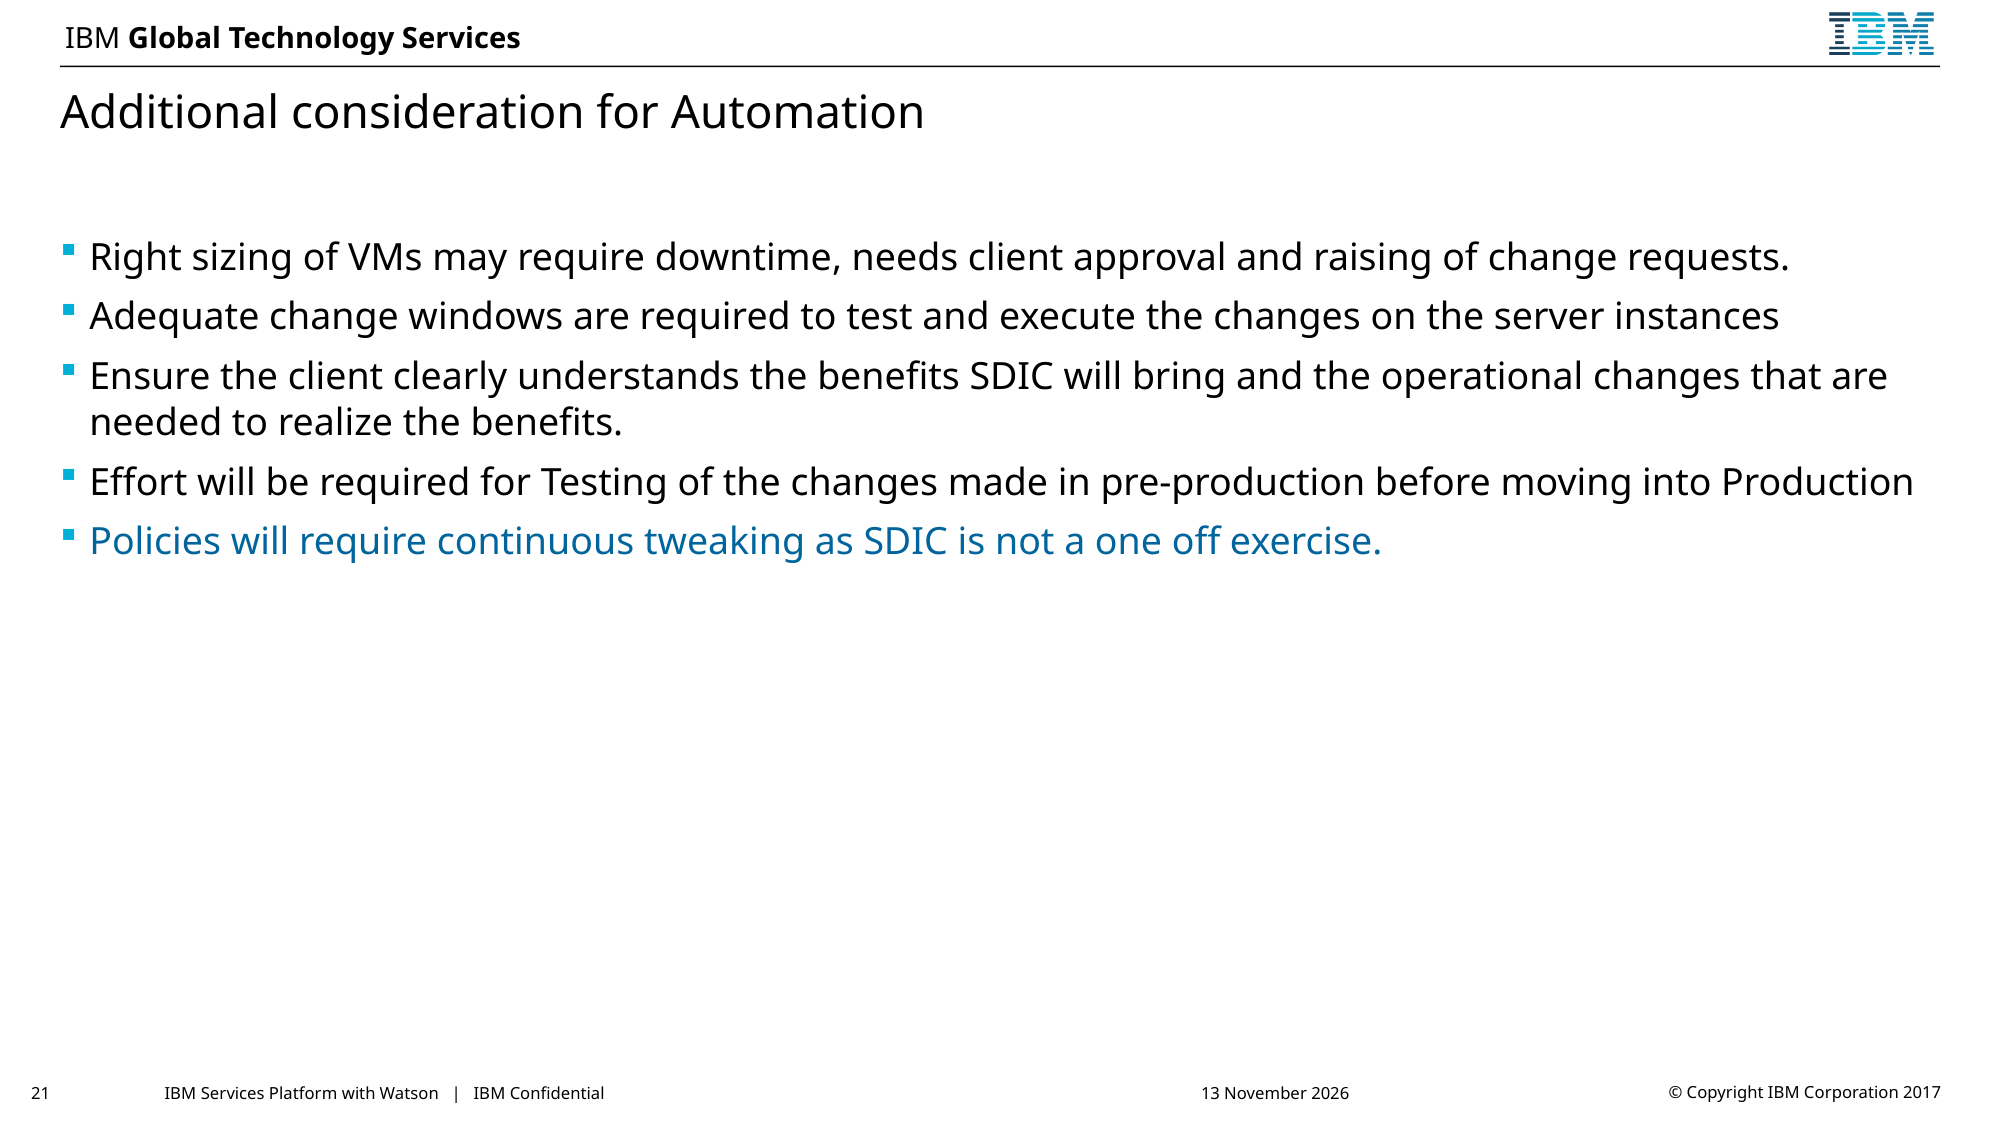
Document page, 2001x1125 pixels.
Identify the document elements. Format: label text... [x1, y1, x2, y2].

picture [1829, 12, 1934, 55]
list Right sizing of VMs may require downtime, needs client approval and raising of change requests. Adequate change windows are required to test and execute the changes on the server instances Ensure the client clearly understands the benefits SDIC will bring and the operational changes that are needed to realize the benefits. Effort will be required for Testing of the changes made in pre-production before moving into Production Policies will require continuous tweaking as SDIC is not a one off exercise. [60, 224, 1940, 1050]
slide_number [1177, 1071, 1567, 1125]
slide_number 21 [7, 1071, 134, 1125]
title Additional consideration for Automation [60, 75, 1940, 213]
footer IBM Services Platform with Watson | IBM Confidential [149, 1071, 1173, 1125]
